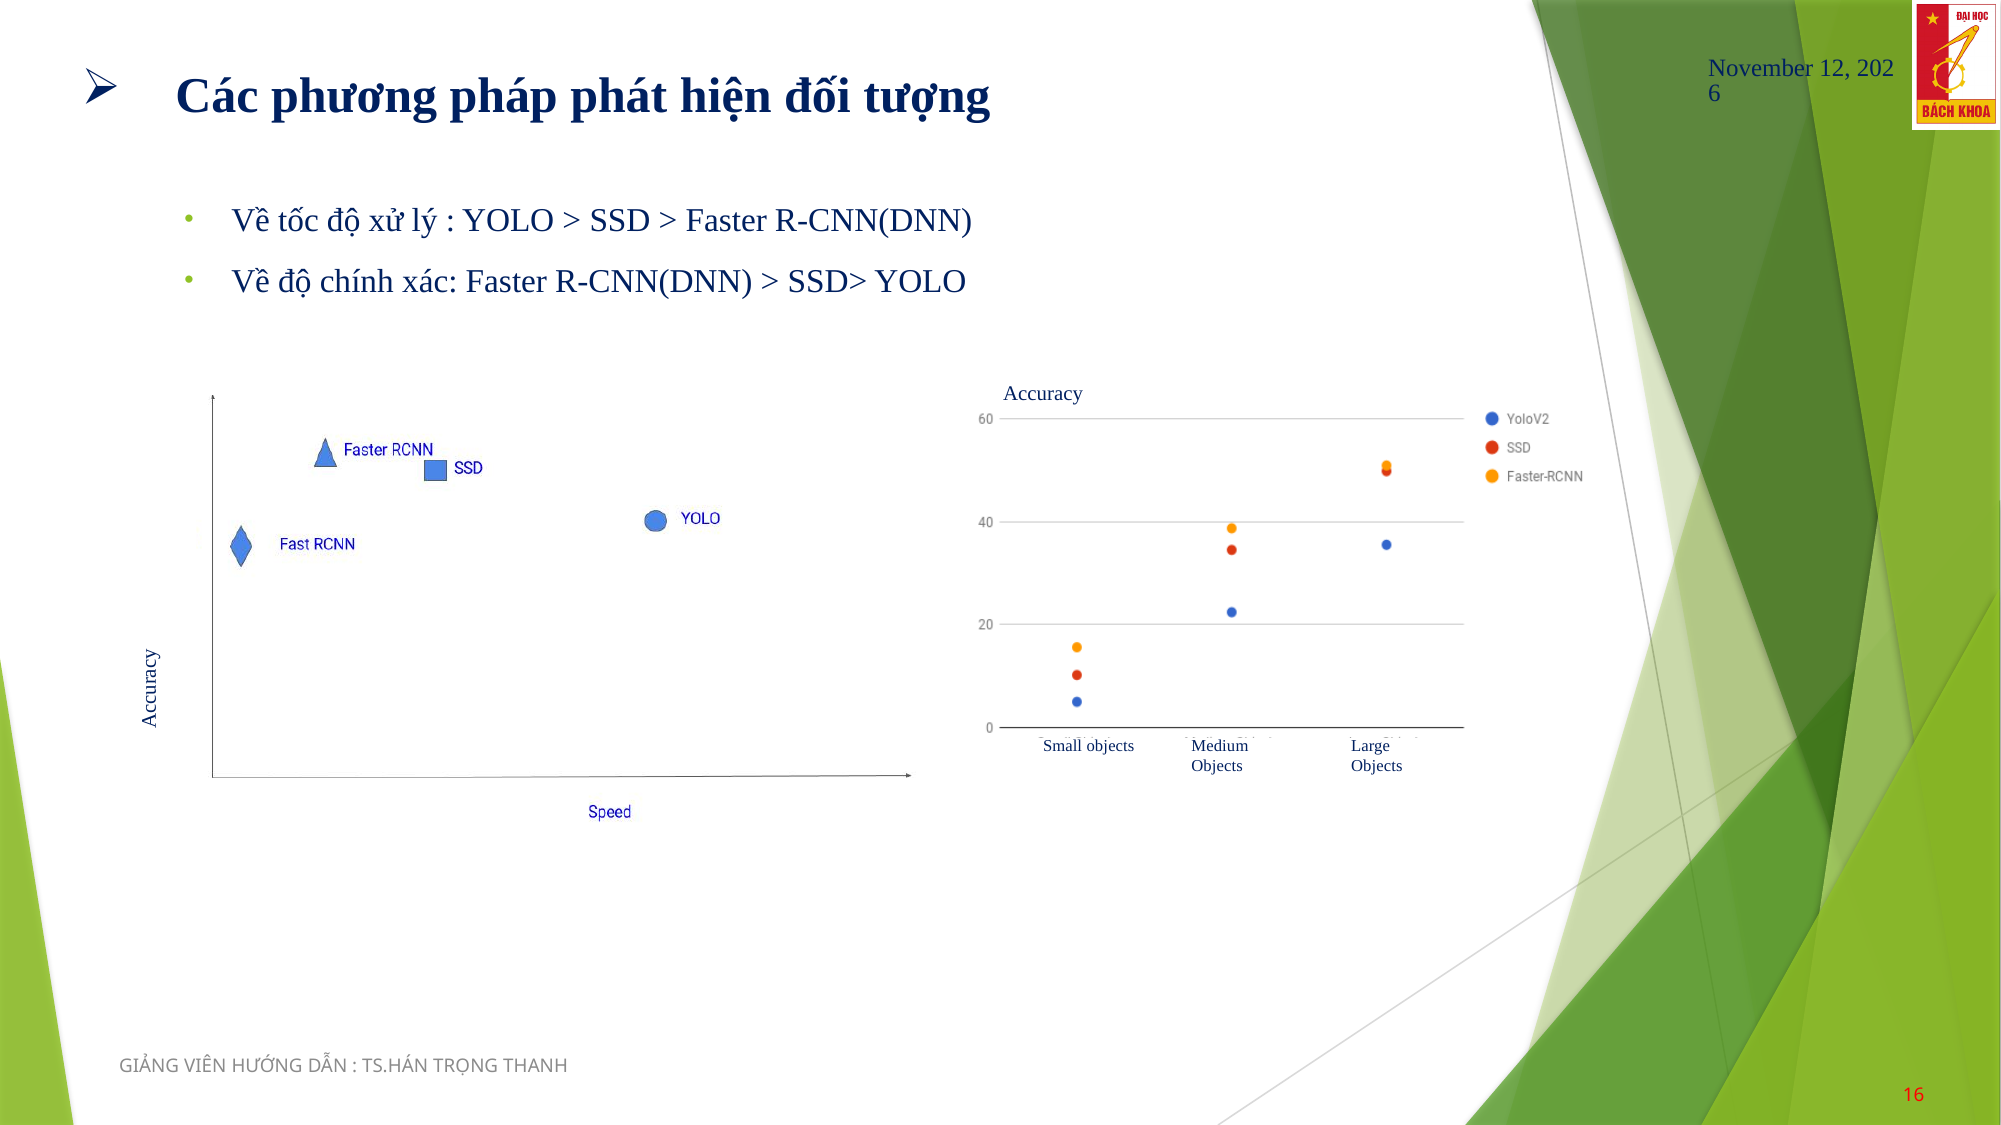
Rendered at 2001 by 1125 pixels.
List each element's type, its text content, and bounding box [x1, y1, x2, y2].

list Về tốc độ xử lý : YOLO > SSD > Faster R-CNN(DNN) Về độ chính xác: Faster R-CNN(DNN) > SSD> YOLO [94, 328, 1677, 454]
footer GIẢNG VIÊN HƯỚNG DẪN : TS.HÁN TRỌNG THANH [104, 1035, 1138, 1095]
picture [1911, 0, 2000, 131]
title Các phương pháp phát hiện đối tượng [66, 55, 1738, 152]
slide_number 16 [1887, 1065, 2000, 1125]
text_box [127, 394, 925, 829]
text_box 26 September 2020 [1693, 43, 1906, 89]
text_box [948, 371, 1604, 764]
list Về tốc độ xử lý : YOLO > SSD > Faster R-CNN(DNN) Về độ chính xác: Faster R-CNN(DNN) > SSD> YOLO [94, 191, 1677, 327]
